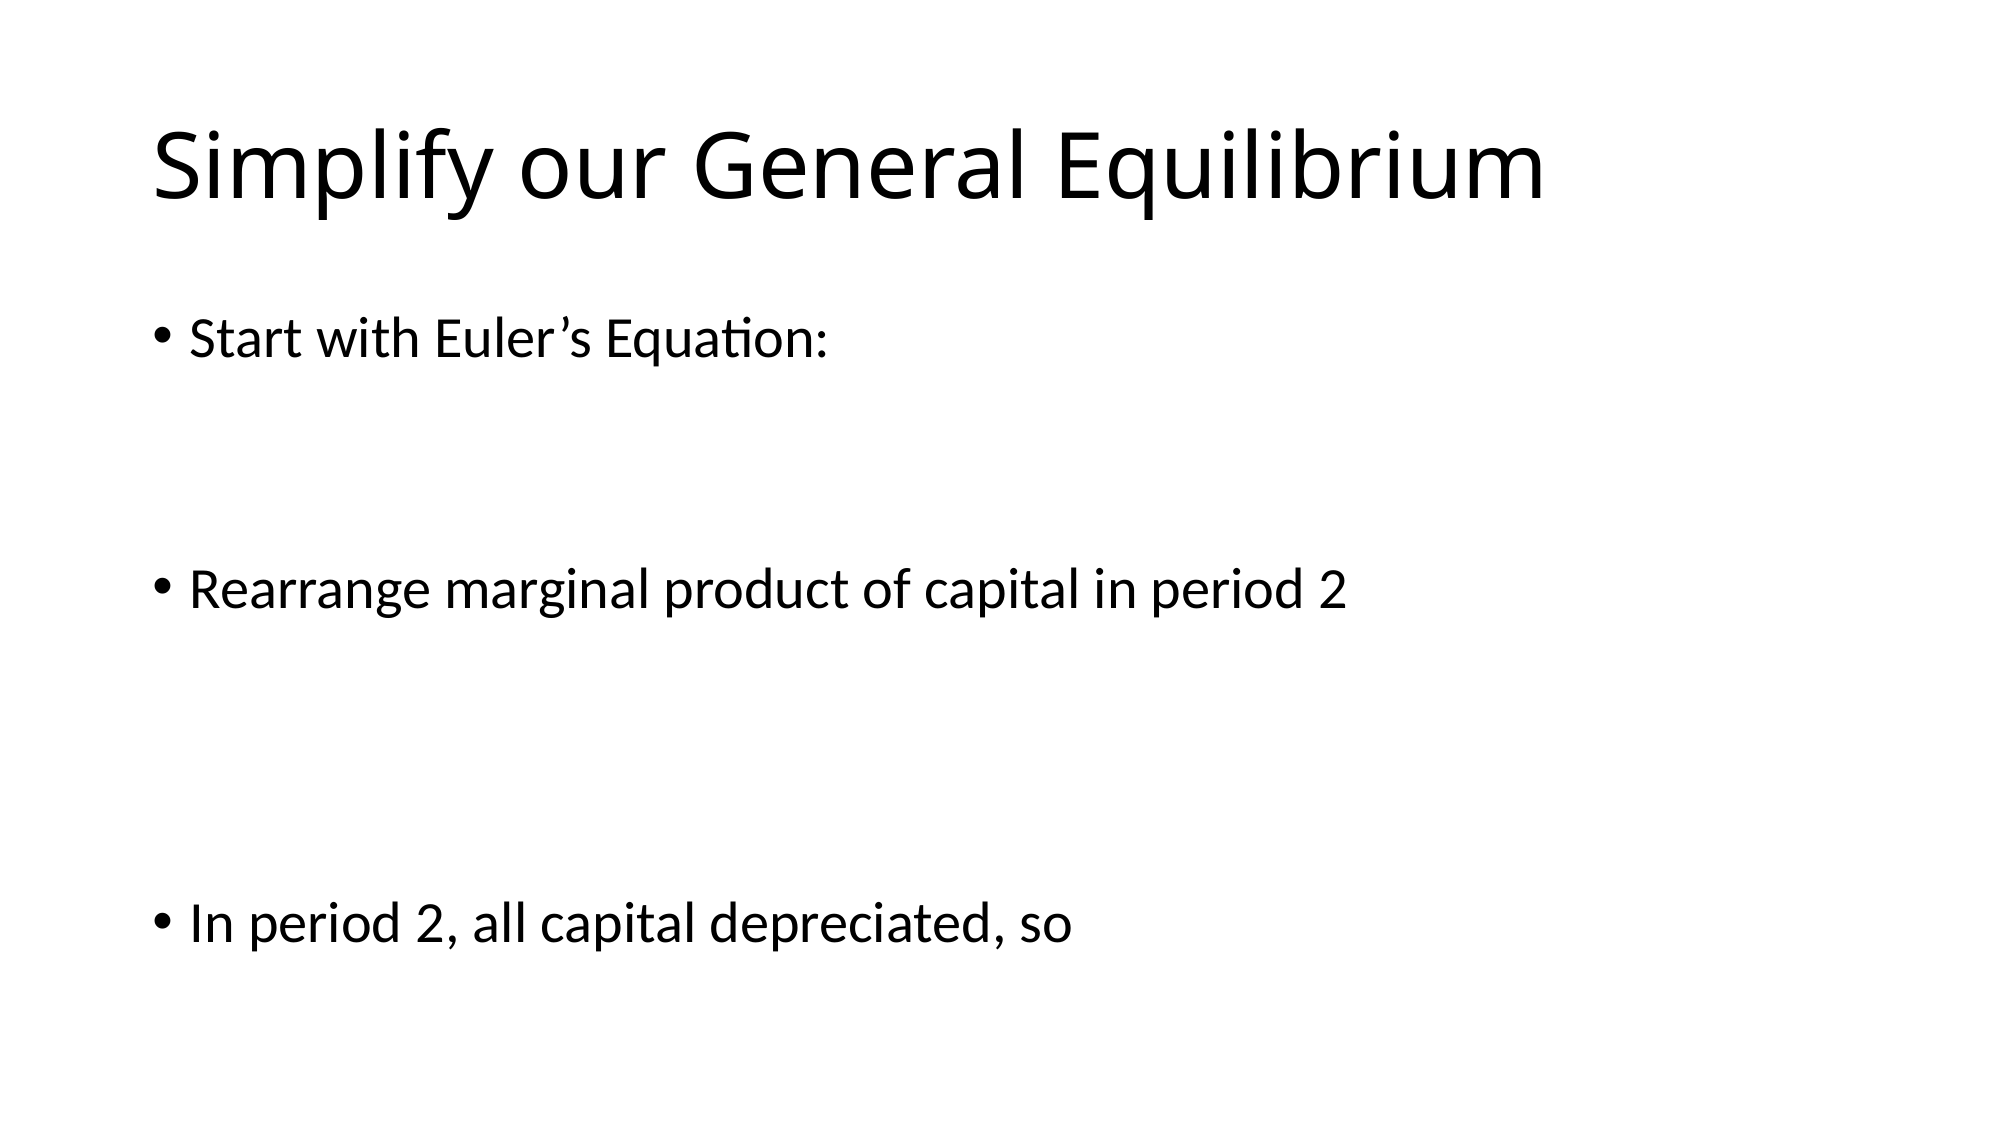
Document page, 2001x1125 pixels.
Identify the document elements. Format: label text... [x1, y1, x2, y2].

title Simplify our General Equilibrium [137, 59, 1863, 278]
